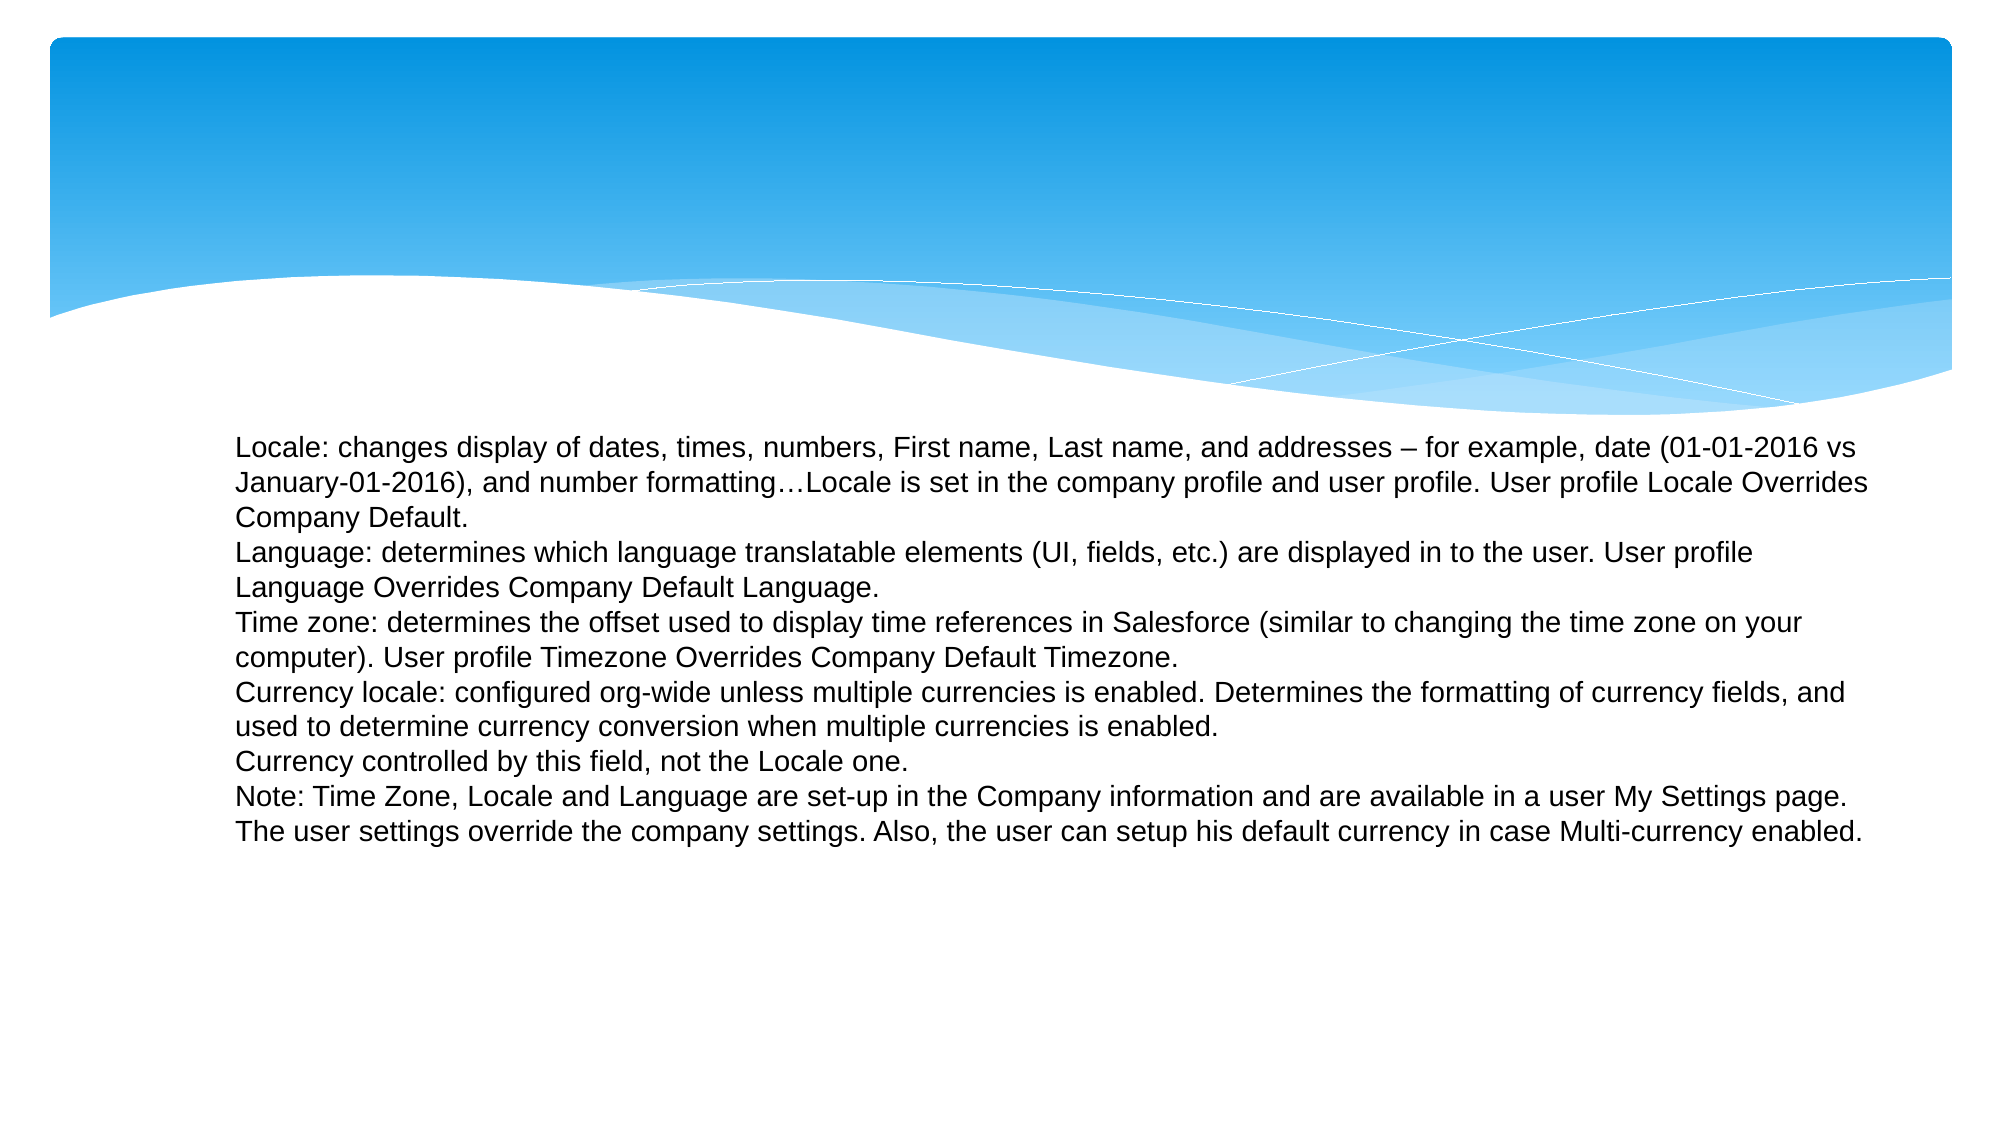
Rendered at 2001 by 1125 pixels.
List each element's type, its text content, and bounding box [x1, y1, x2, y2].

text_box Locale: changes display of dates, times, numbers, First name, Last name, and addresses – for example, date (01-01-2016 vs January-01-2016), and number formatting…Locale is set in the company profile and user profile. User profile Locale Overrides Company Default. Language: determines which language translatable elements (UI, fields, etc.) are displayed in to the user. User profile Language Overrides Company Default Language. Time zone: determines the offset used to display time references in Salesforce (similar to changing the time zone on your computer). User profile Timezone Overrides Company Default Timezone. Currency locale: configured org-wide unless multiple currencies is enabled. Determines the formatting of currency fields, and used to determine currency conversion when multiple currencies is enabled. Currency controlled by this field, not the Locale one. Note: Time Zone, Locale and Language are set-up in the Company information and are available in a user My Settings page. The user settings override the company settings. Also, the user can setup his default currency in case Multi-currency enabled. [220, 420, 1898, 855]
